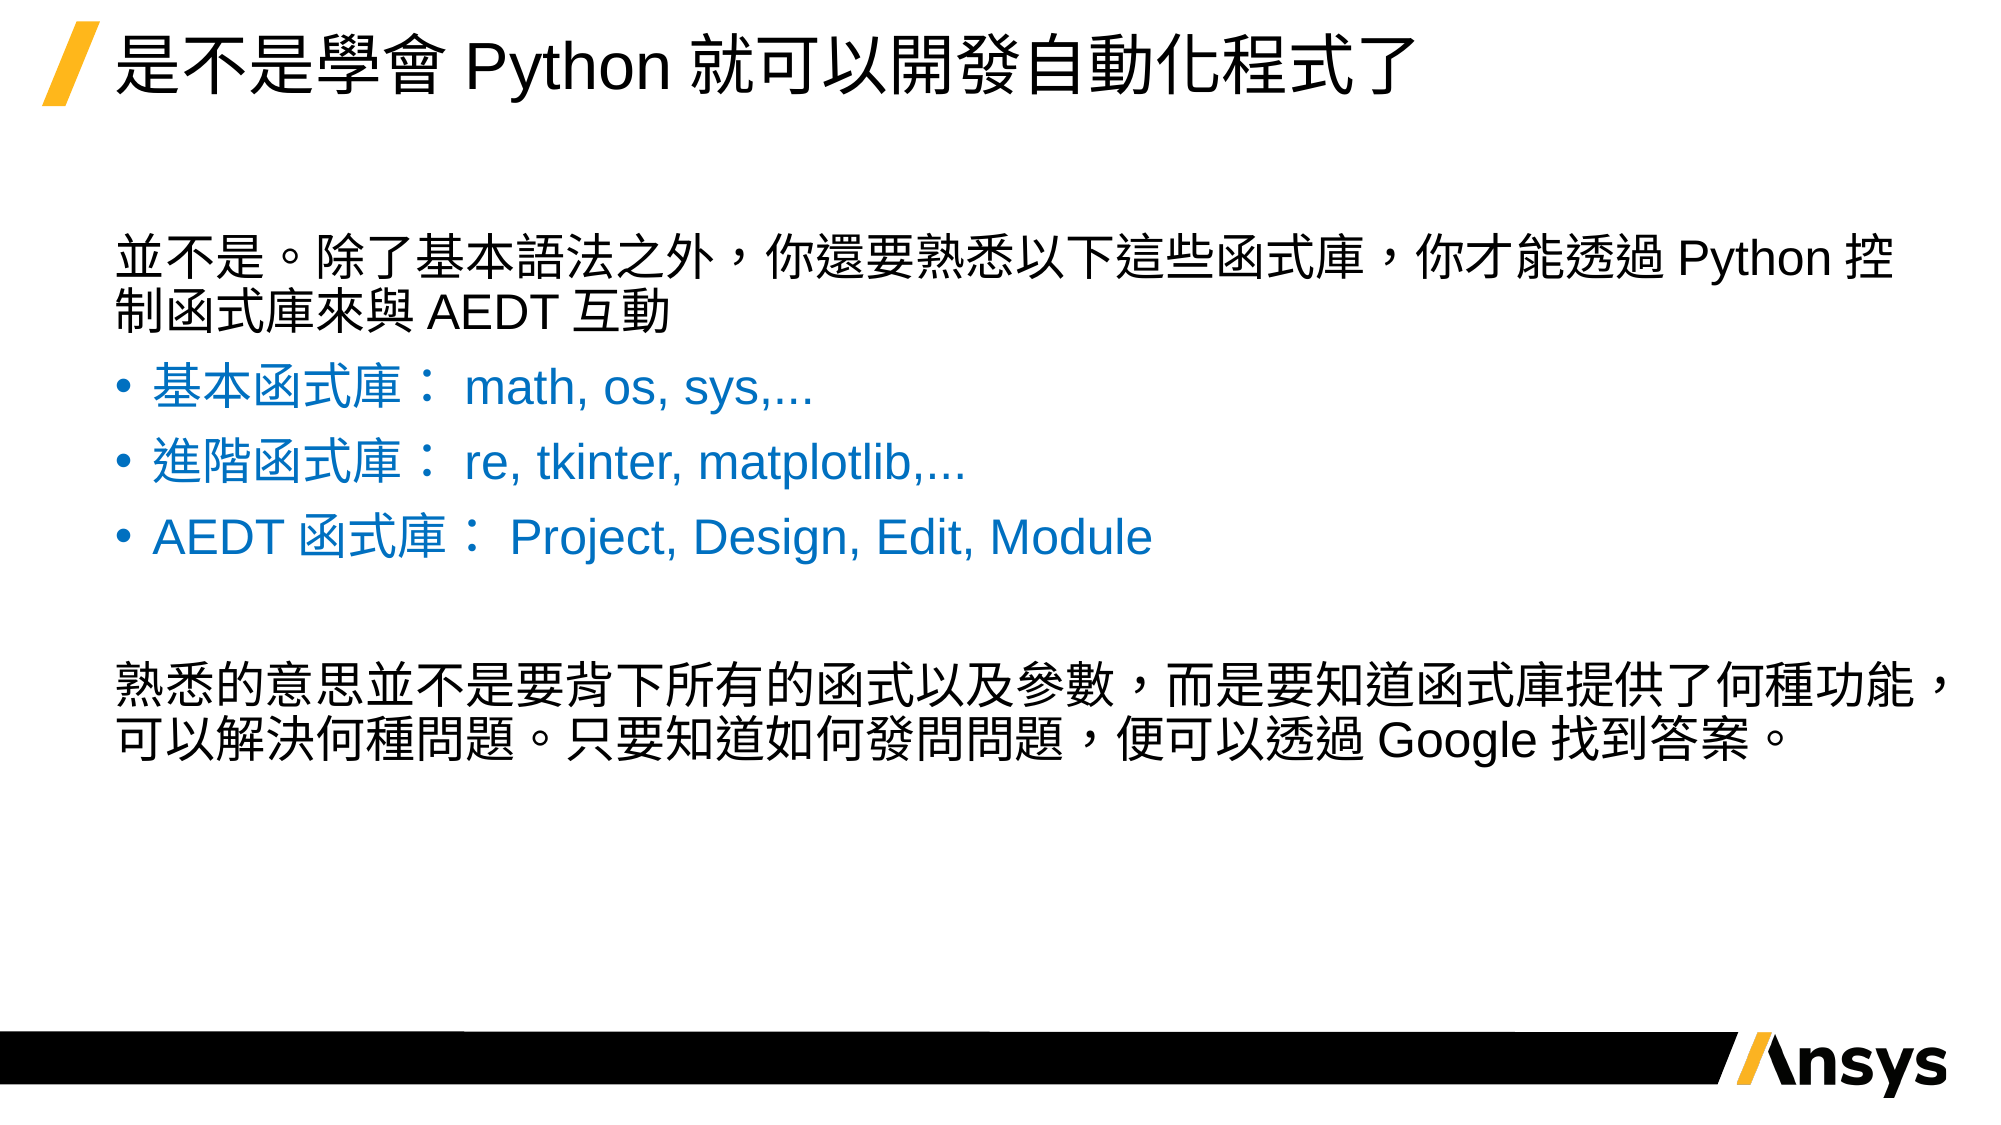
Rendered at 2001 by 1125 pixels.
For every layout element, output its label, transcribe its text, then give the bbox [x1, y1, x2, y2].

title 是不是學會Python就可以開發自動化程式了 [99, 24, 1900, 164]
list 並不是。除了基本語法之外，你還要熟悉以下這些函式庫，你才能透過Python控制函式庫來與AEDT互動 基本函式庫：math, os, sys,... 進階函式庫：re, tkinter, matplotlib,... AEDT函式庫：Project, Design, Edit, Module 熟悉的意思並不是要背下所有的函式以及參數，而是要知道函式庫提供了何種功能，可以解決何種問題。只要知道如何發問問題，便可以透過Google找到答案。 [99, 224, 1950, 1007]
